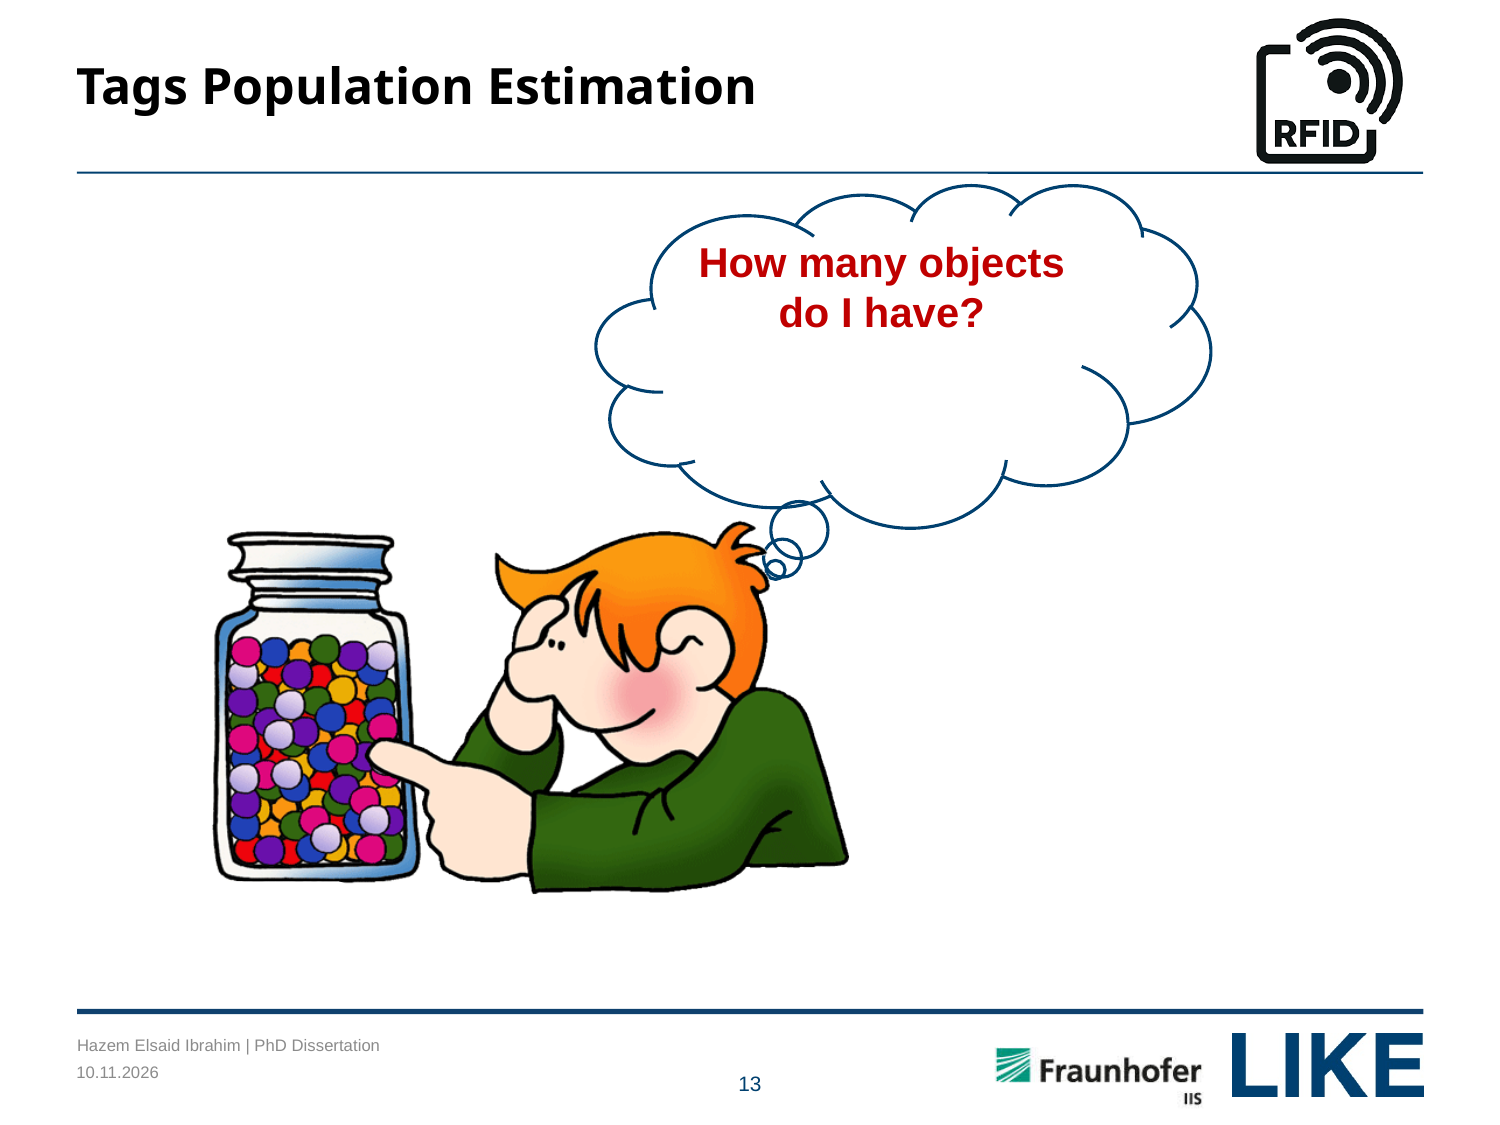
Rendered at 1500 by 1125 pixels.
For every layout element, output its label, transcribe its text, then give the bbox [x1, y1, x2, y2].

picture [1232, 1033, 1424, 1097]
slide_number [76, 1062, 427, 1083]
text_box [176, 503, 862, 941]
footer Hazem Elsaid Ibrahim | PhD Dissertation [77, 1035, 552, 1056]
picture [986, 1020, 1210, 1116]
title Tags Population Estimation [76, 54, 1229, 116]
picture [1234, 16, 1424, 166]
